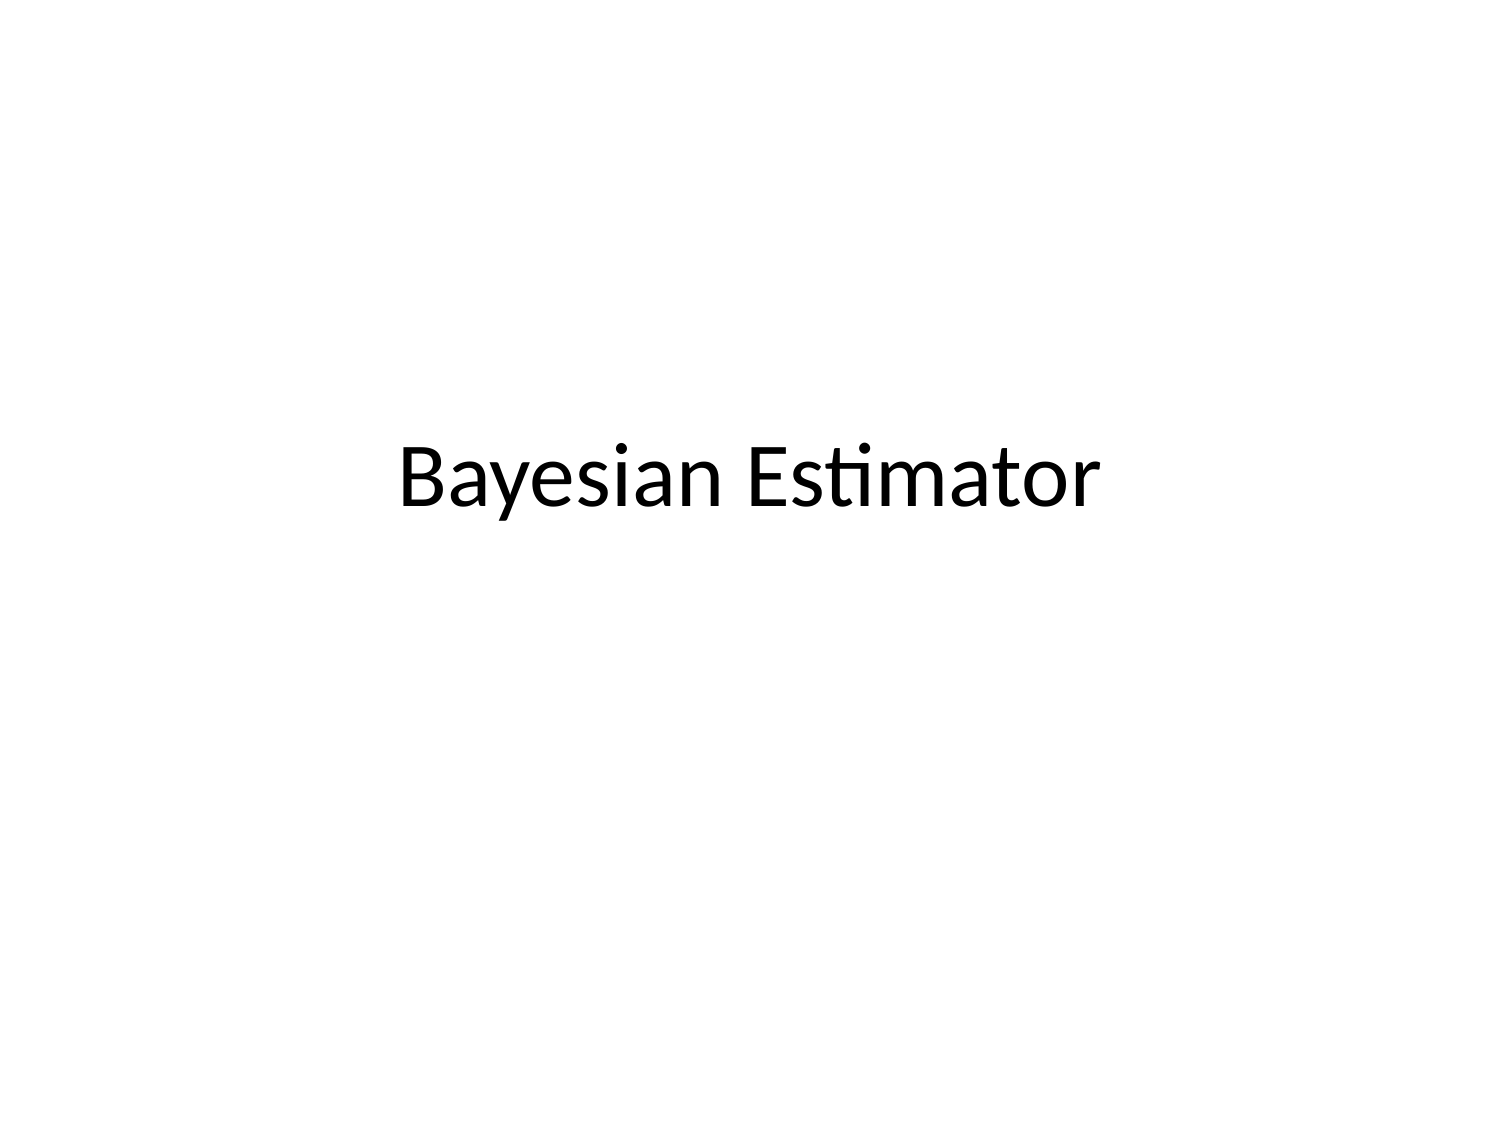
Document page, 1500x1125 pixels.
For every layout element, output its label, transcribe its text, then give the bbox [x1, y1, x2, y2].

title Bayesian Estimator [112, 349, 1388, 591]
